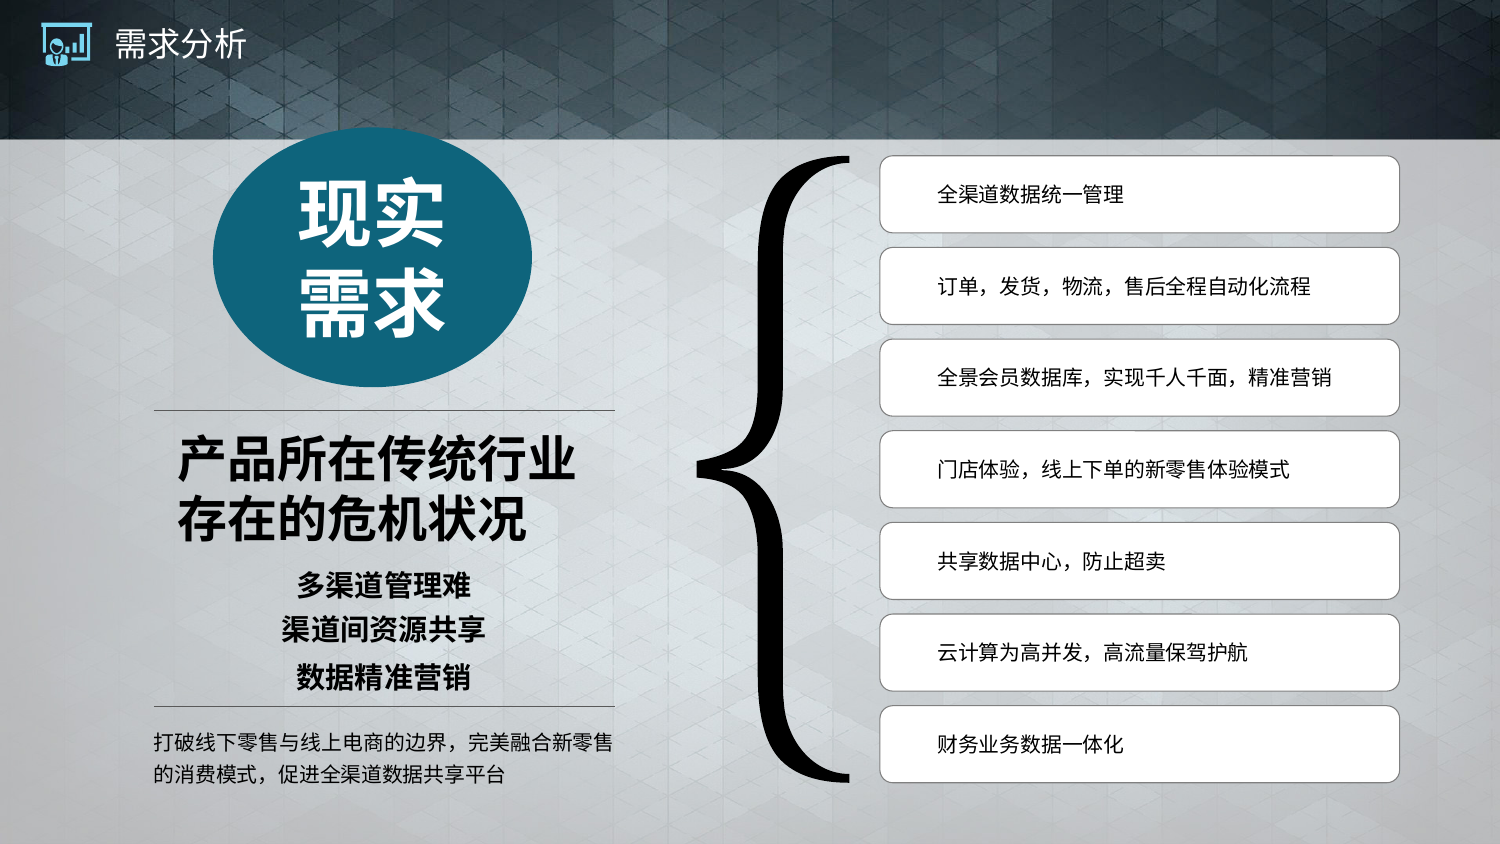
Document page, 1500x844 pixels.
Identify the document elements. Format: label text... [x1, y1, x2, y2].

text_box [877, 245, 1402, 327]
text_box 全渠道数据统一管理 [937, 181, 1317, 207]
text_box 产品所在传统行业存在的危机状况 [177, 426, 591, 548]
text_box [877, 520, 1402, 602]
text_box 共享数据中心，防止超卖 [937, 548, 1317, 574]
text_box 现实需求 [269, 166, 476, 347]
text_box [877, 336, 1402, 419]
text_box 打破线下零售与线上电商的边界，完美融合新零售的消费模式，促进全渠道数据共享平台 [153, 723, 615, 787]
text_box [41, 22, 93, 61]
text_box 渠道间资源共享 [254, 611, 515, 647]
text_box 门店体验，线上下单的新零售体验模式 [937, 456, 1317, 482]
text_box 多渠道管理难 [254, 567, 515, 603]
text_box 订单，发货，物流，售后全程自动化流程 [937, 273, 1353, 299]
title 需求分析 [99, 20, 550, 66]
text_box 云计算为高并发，高流量保驾护航 [937, 639, 1317, 666]
text_box [877, 428, 1402, 510]
text_box [45, 38, 70, 67]
text_box 财务业务数据一体化 [937, 731, 1317, 757]
text_box [877, 153, 1402, 235]
text_box [696, 155, 850, 783]
picture [0, 0, 1500, 844]
text_box [877, 703, 1402, 785]
text_box 数据精准营销 [254, 658, 515, 694]
text_box [877, 611, 1402, 694]
text_box [210, 125, 535, 390]
text_box 全景会员数据库，实现千人千面，精准营销 [937, 365, 1341, 391]
